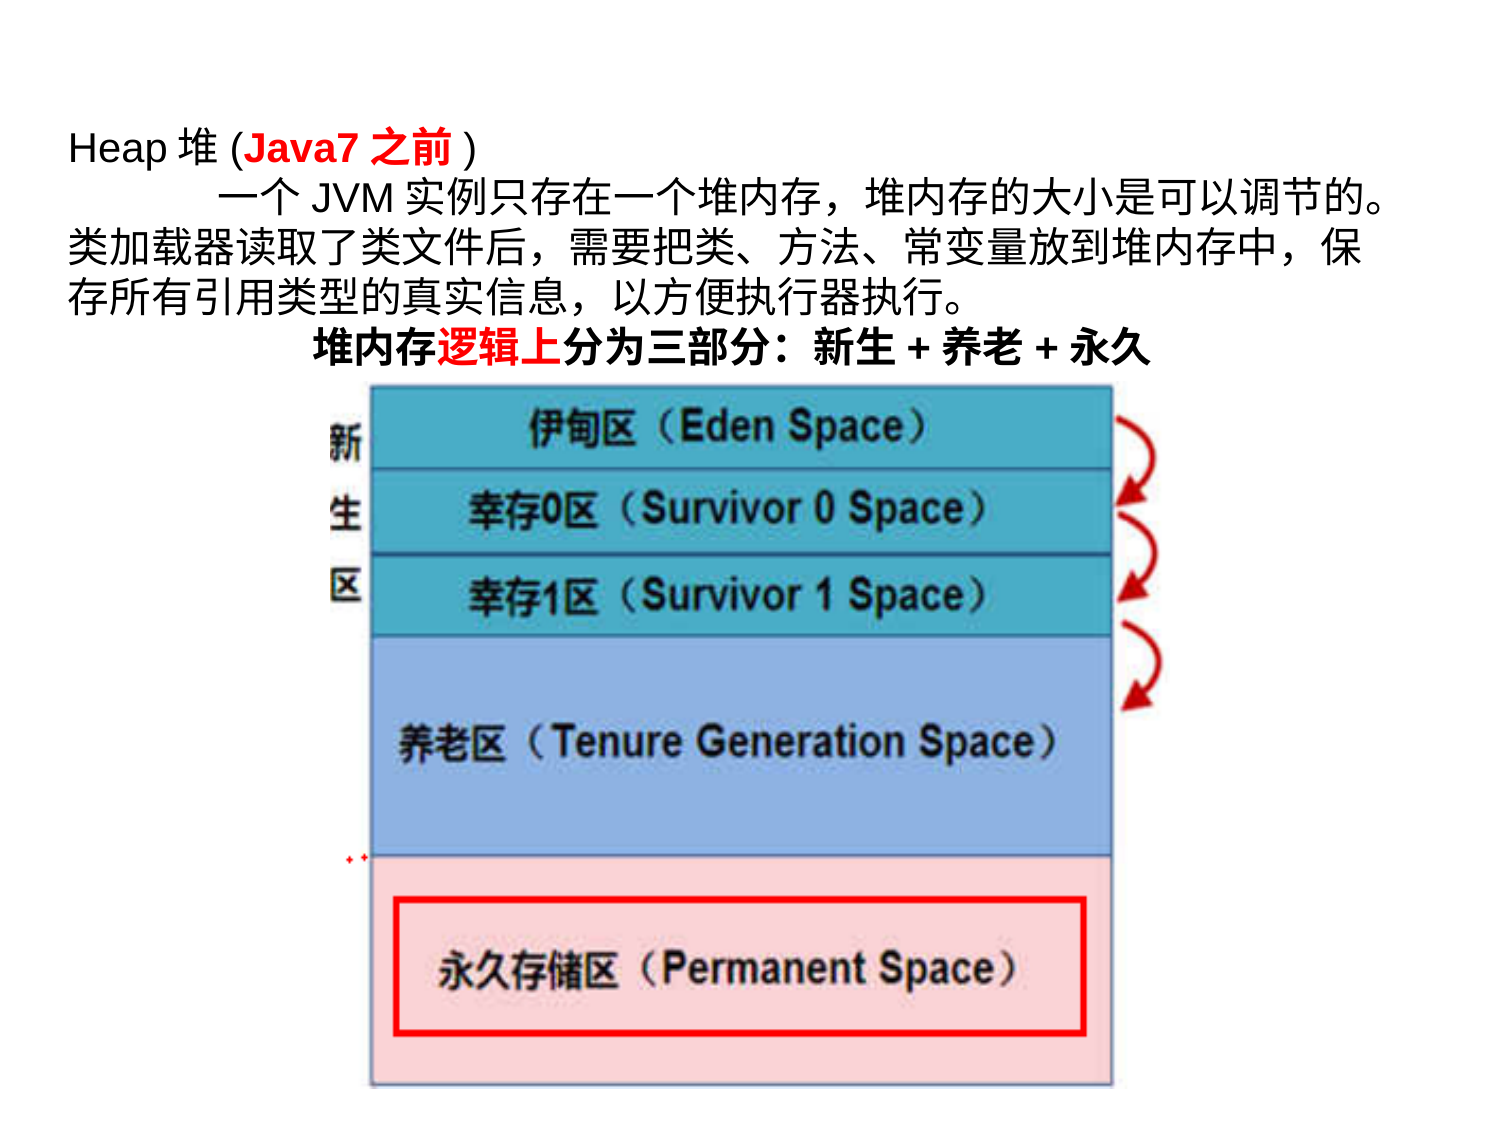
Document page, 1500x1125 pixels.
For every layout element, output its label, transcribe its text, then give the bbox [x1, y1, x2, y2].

text_box Heap堆(Java7之前) 一个JVM实例只存在一个堆内存，堆内存的大小是可以调节的。类加载器读取了类文件后，需要把类、方法、常变量放到堆内存中，保存所有引用类型的真实信息，以方便执行器执行。 堆内存逻辑上分为三部分：新生+养老+永久 [53, 113, 1412, 379]
picture [330, 380, 1170, 1089]
